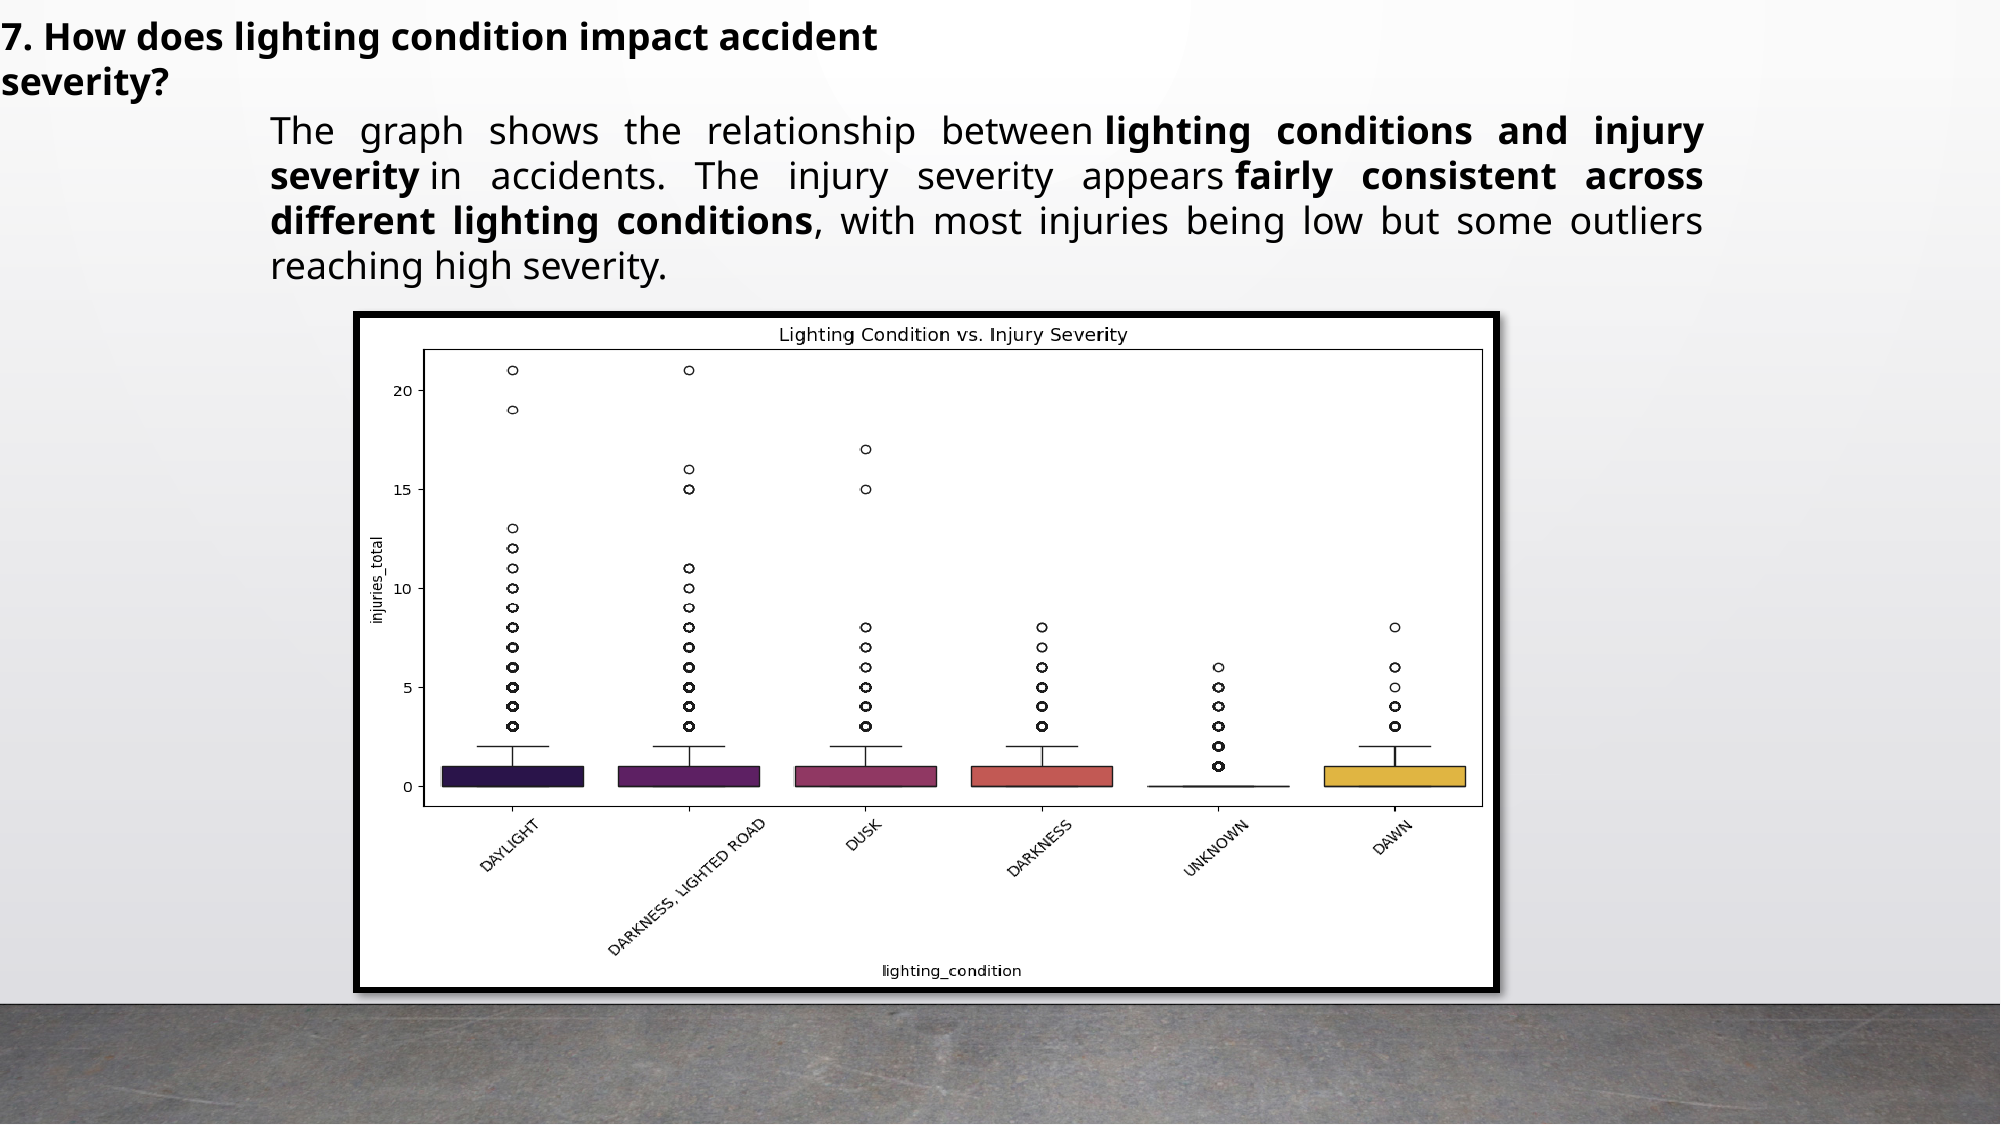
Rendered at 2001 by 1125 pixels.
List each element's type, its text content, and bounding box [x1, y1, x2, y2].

picture [0, 1004, 2000, 1124]
text_box 7. How does lighting condition impact accident severity? [0, 5, 988, 110]
text_box The graph shows the relationship between lighting conditions and injury severity in accidents. The injury severity appears fairly consistent across different lighting conditions, with most injuries being low but some outliers reaching high severity. [255, 99, 1720, 295]
picture [359, 317, 1494, 988]
